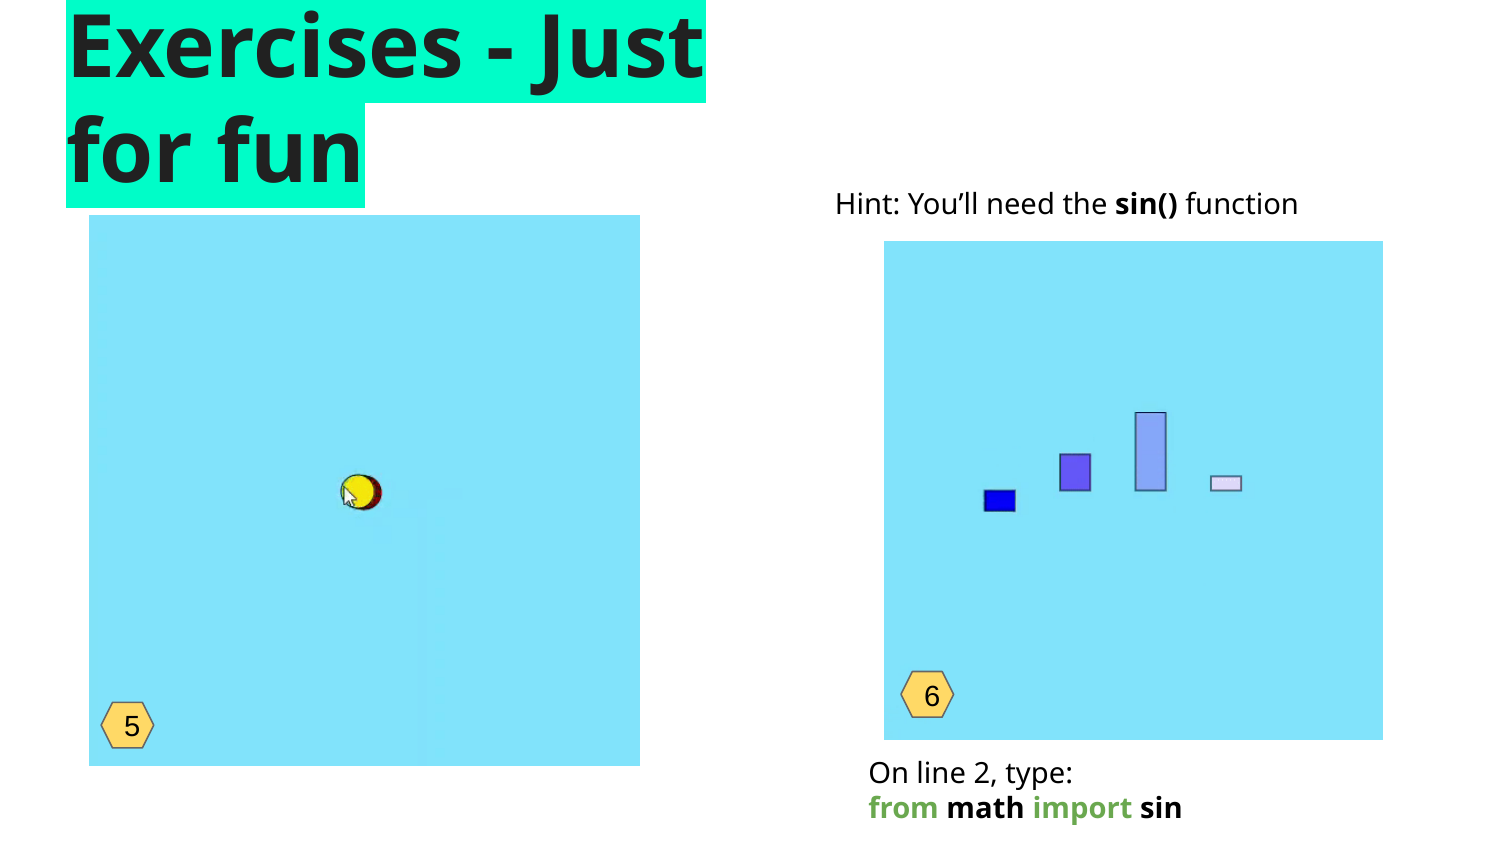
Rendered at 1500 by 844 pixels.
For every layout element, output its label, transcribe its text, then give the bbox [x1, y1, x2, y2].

picture [89, 214, 640, 766]
text_box Hint: You’ll need the sin() function [819, 170, 1500, 253]
title Exercises - Just for fun [51, 91, 798, 216]
text_box On line 2, type: from math import sin [853, 739, 1452, 835]
picture [884, 240, 1383, 740]
